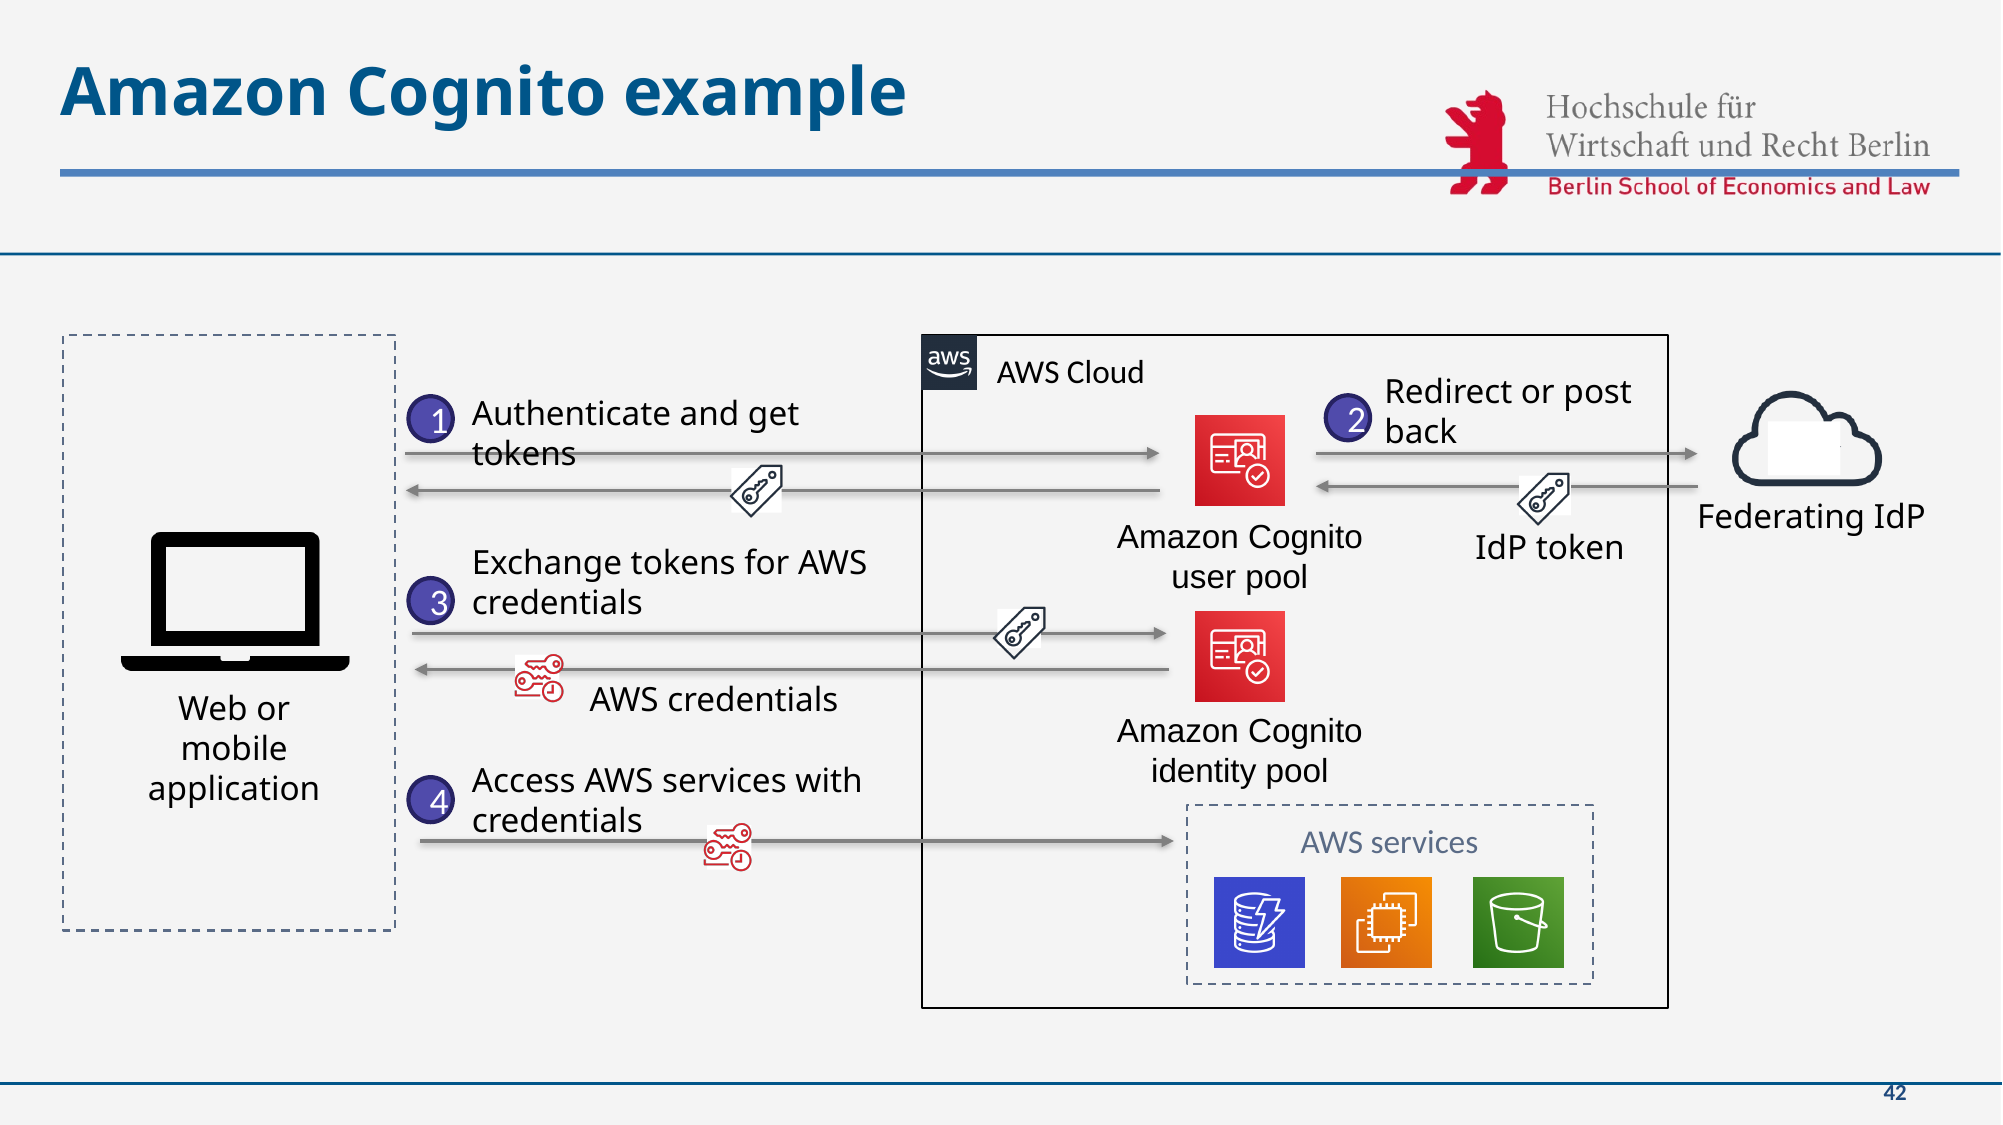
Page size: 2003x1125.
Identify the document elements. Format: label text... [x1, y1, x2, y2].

picture [1434, 177, 1937, 203]
title Amazon Cognito example [60, 49, 1960, 130]
slide_number 42 [1883, 1077, 1963, 1106]
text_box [63, 334, 1927, 1009]
picture [1434, 130, 1937, 169]
